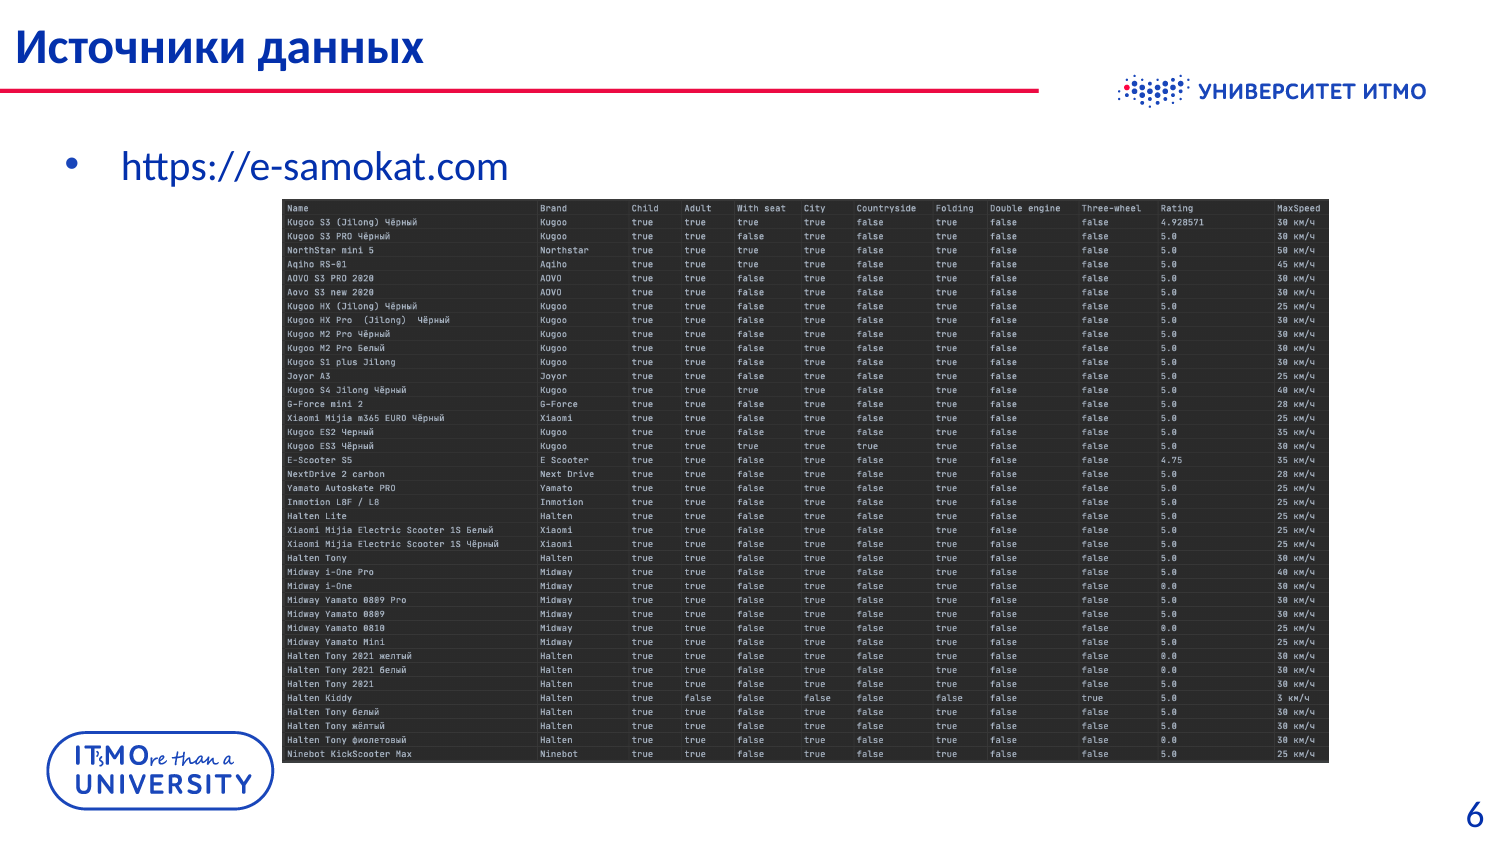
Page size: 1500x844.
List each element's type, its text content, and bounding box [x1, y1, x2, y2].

title Источники данных [0, 9, 946, 79]
picture [0, 0, 1500, 844]
text_box 6 [1450, 783, 1500, 843]
list https://e-samokat.com [49, 130, 596, 200]
